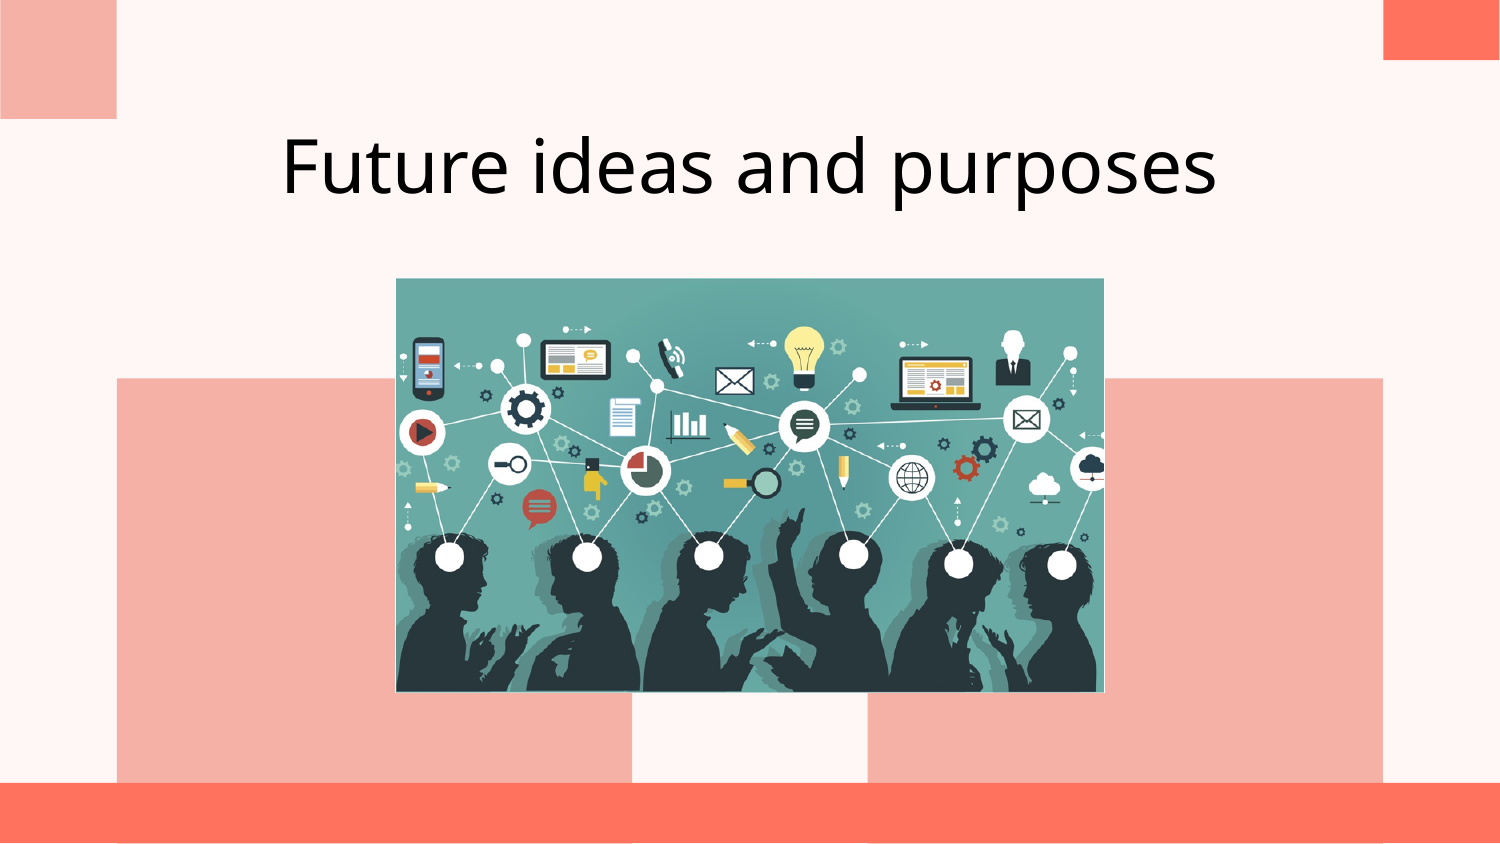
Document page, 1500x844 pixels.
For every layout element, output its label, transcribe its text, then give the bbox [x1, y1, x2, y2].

picture [395, 278, 1105, 694]
title Future ideas and purposes [97, 118, 1402, 210]
